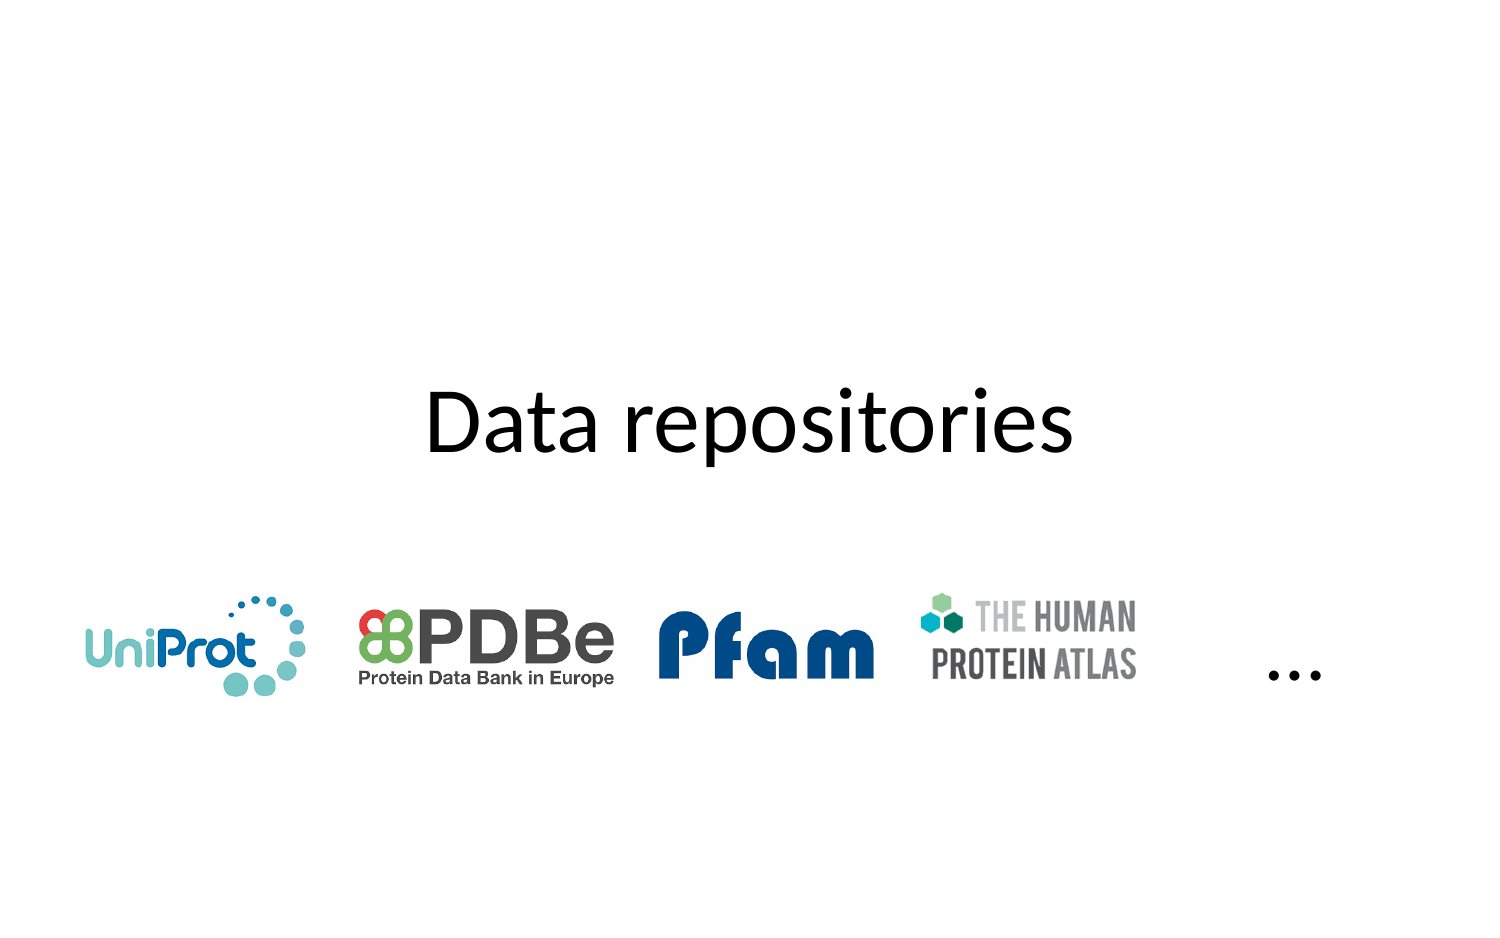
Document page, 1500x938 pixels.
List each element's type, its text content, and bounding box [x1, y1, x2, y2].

picture [358, 608, 614, 688]
text_box … [1251, 590, 1340, 707]
title Data repositories [187, 153, 1313, 480]
picture [60, 574, 330, 736]
picture [917, 568, 1141, 708]
picture [656, 608, 876, 681]
